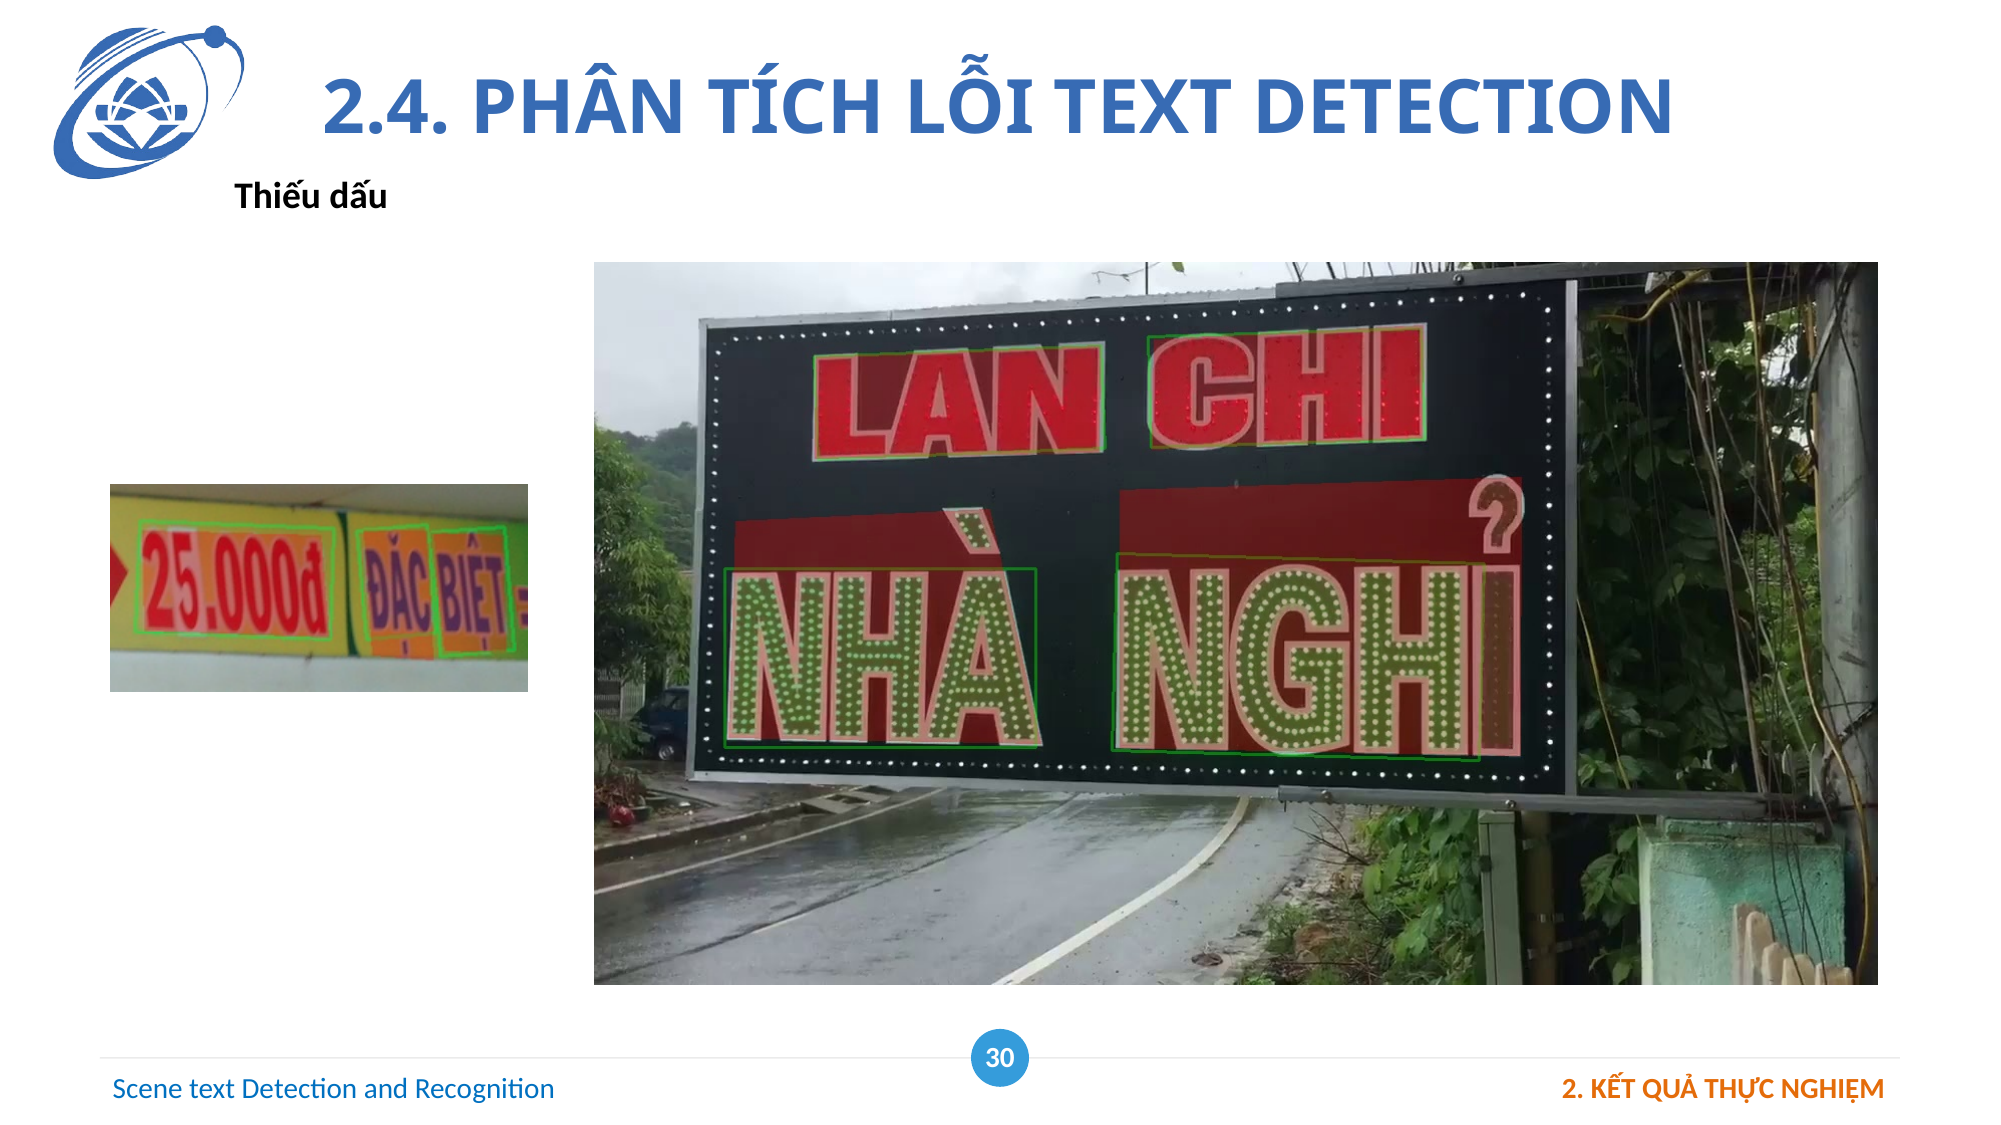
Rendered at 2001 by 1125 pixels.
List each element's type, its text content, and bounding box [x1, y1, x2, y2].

picture [110, 484, 529, 692]
picture [594, 262, 1878, 986]
title 2.4. PHÂN TÍCH LỖI TEXT DETECTION [259, 45, 1741, 162]
text_box Scene text Detection and Recognition [97, 1062, 988, 1112]
text_box 2. KẾT QUẢ THỰC NGHIỆM [1042, 1062, 1900, 1112]
slide_number 30 [957, 1024, 1043, 1088]
text_box Thiếu dấu [219, 163, 434, 224]
picture [52, 24, 246, 185]
